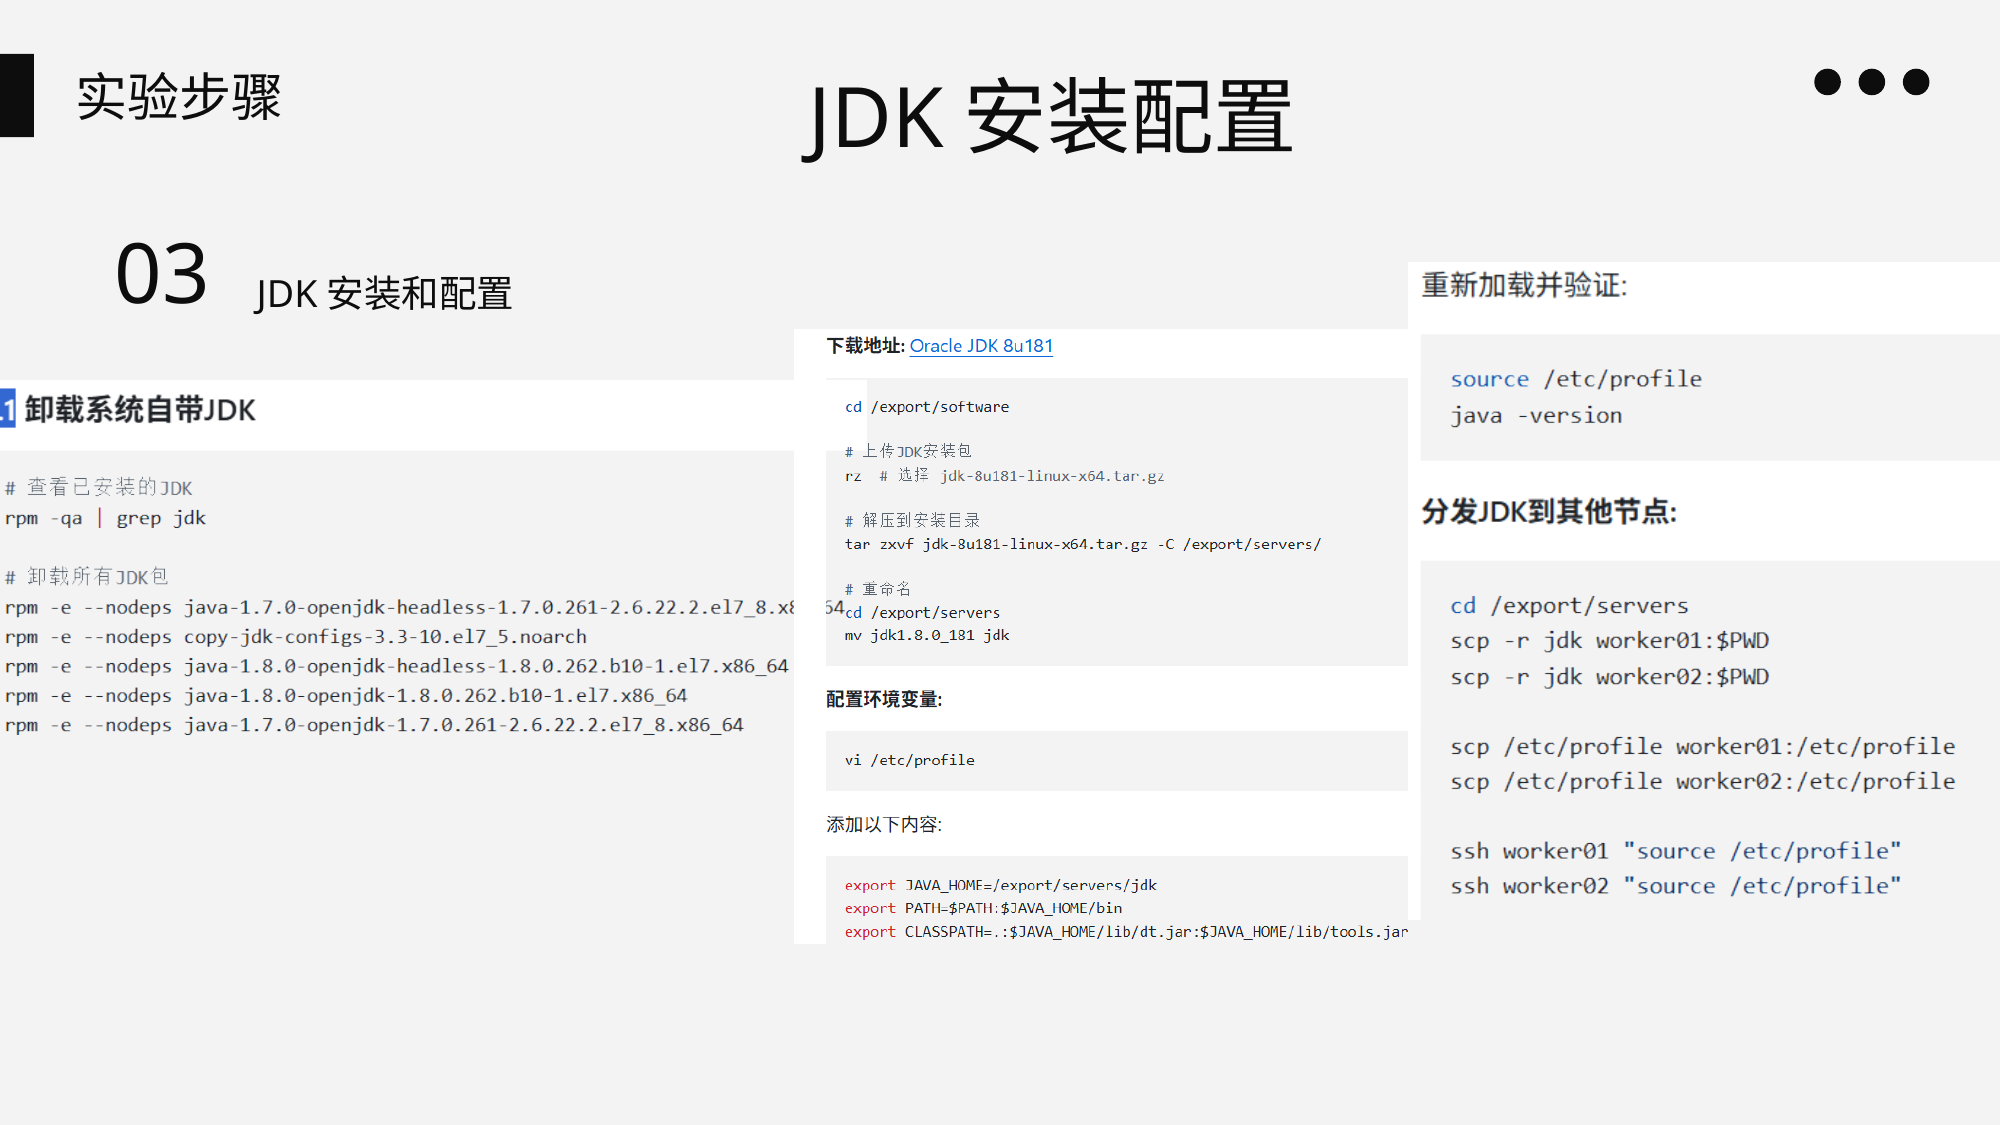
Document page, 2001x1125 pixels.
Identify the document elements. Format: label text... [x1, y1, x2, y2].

picture [0, 262, 2000, 944]
text_box 03 [100, 213, 242, 328]
text_box JDK安装配置 [794, 56, 1540, 172]
text_box [1901, 67, 1931, 97]
text_box 实验步骤 [60, 56, 794, 134]
text_box [1813, 67, 1842, 97]
text_box [1857, 67, 1887, 97]
text_box JDK安装和配置 [242, 262, 769, 322]
